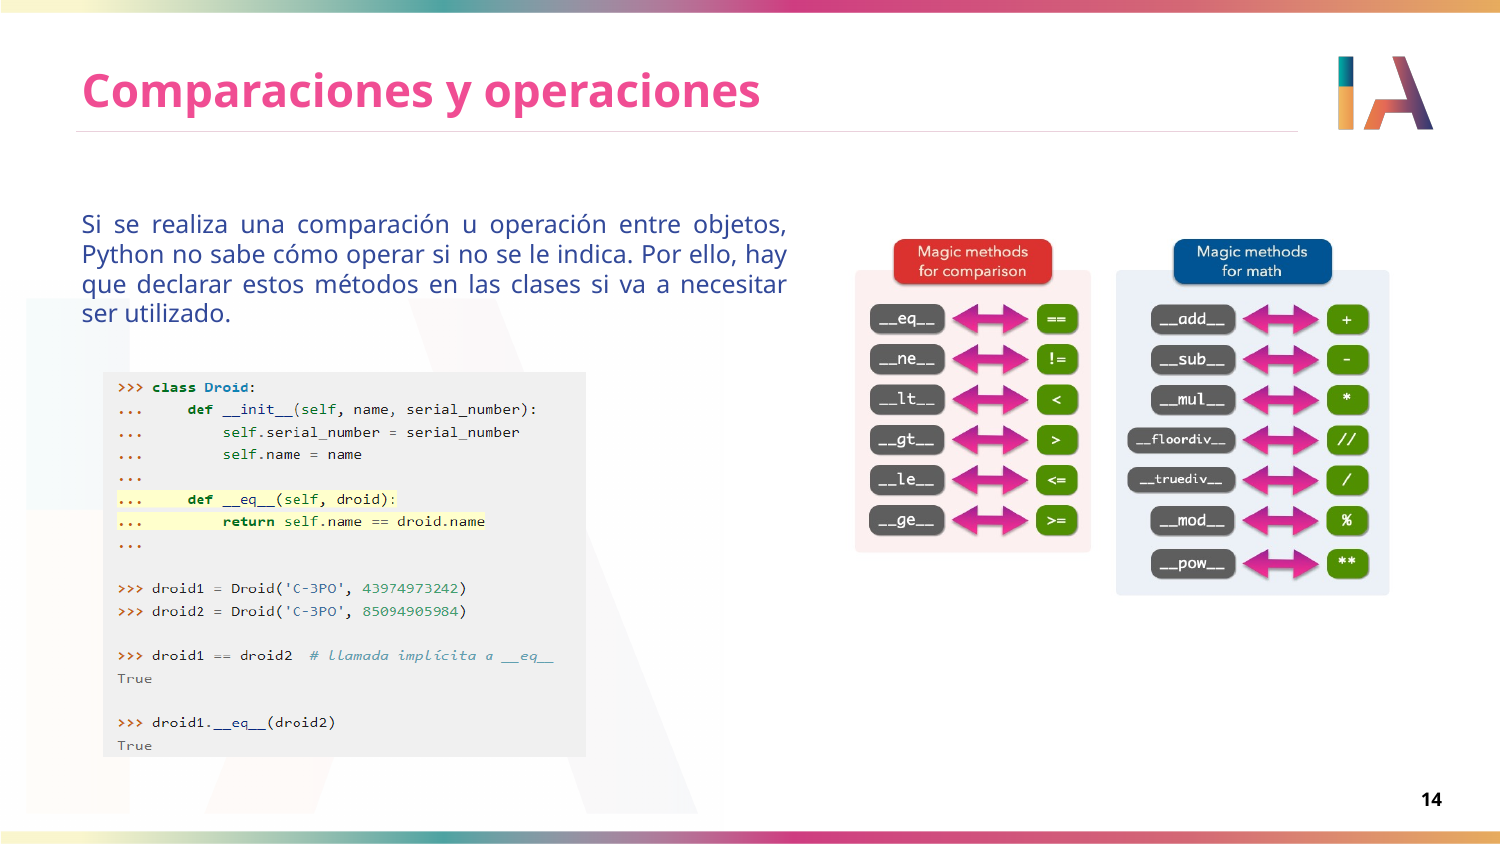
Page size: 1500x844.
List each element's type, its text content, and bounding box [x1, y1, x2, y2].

picture [1335, 54, 1437, 132]
picture [0, 0, 1500, 13]
text_box Si se realiza una comparación u operación entre objetos, Python no sabe cómo operar si no se le indica. Por ello, hay que declarar estos métodos en las clases si va a necesitar ser utilizado. [76, 148, 795, 423]
list Comparaciones y operaciones [76, 59, 1330, 116]
slide_number ‹#› [1414, 781, 1457, 829]
picture [834, 218, 1410, 614]
picture [0, 280, 1500, 844]
